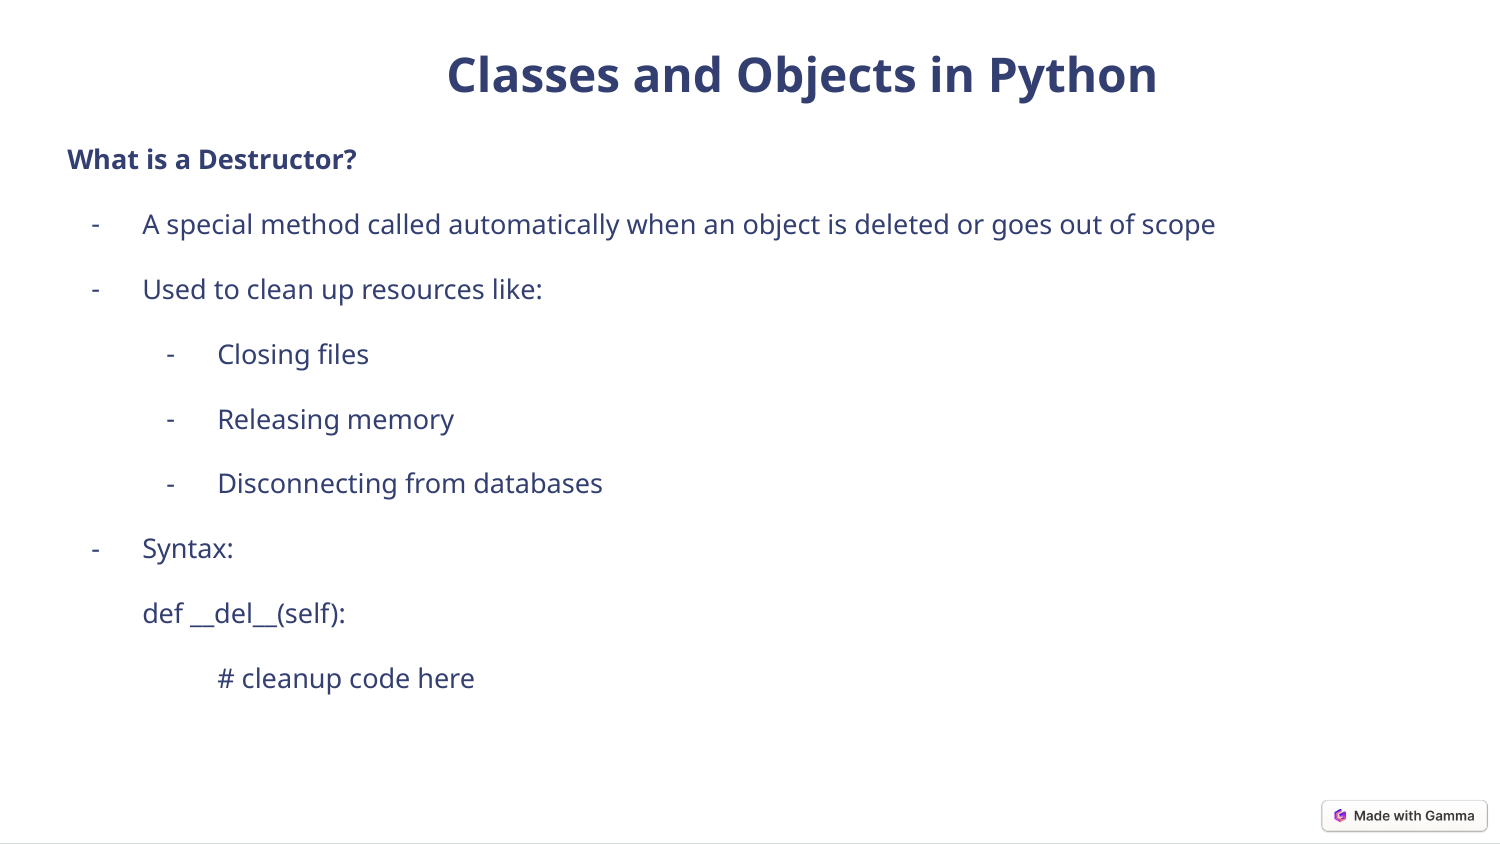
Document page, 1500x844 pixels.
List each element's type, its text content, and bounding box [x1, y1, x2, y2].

text_box Classes and Objects in Python [311, 30, 1295, 110]
text_box What is a Destructor? A special method called automatically when an object is deleted or goes out of scope Used to clean up resources like: Closing files Releasing memory Disconnecting from databases Syntax: def __del__(self): # cleanup code here [67, 109, 1430, 775]
picture [1316, 794, 1493, 837]
